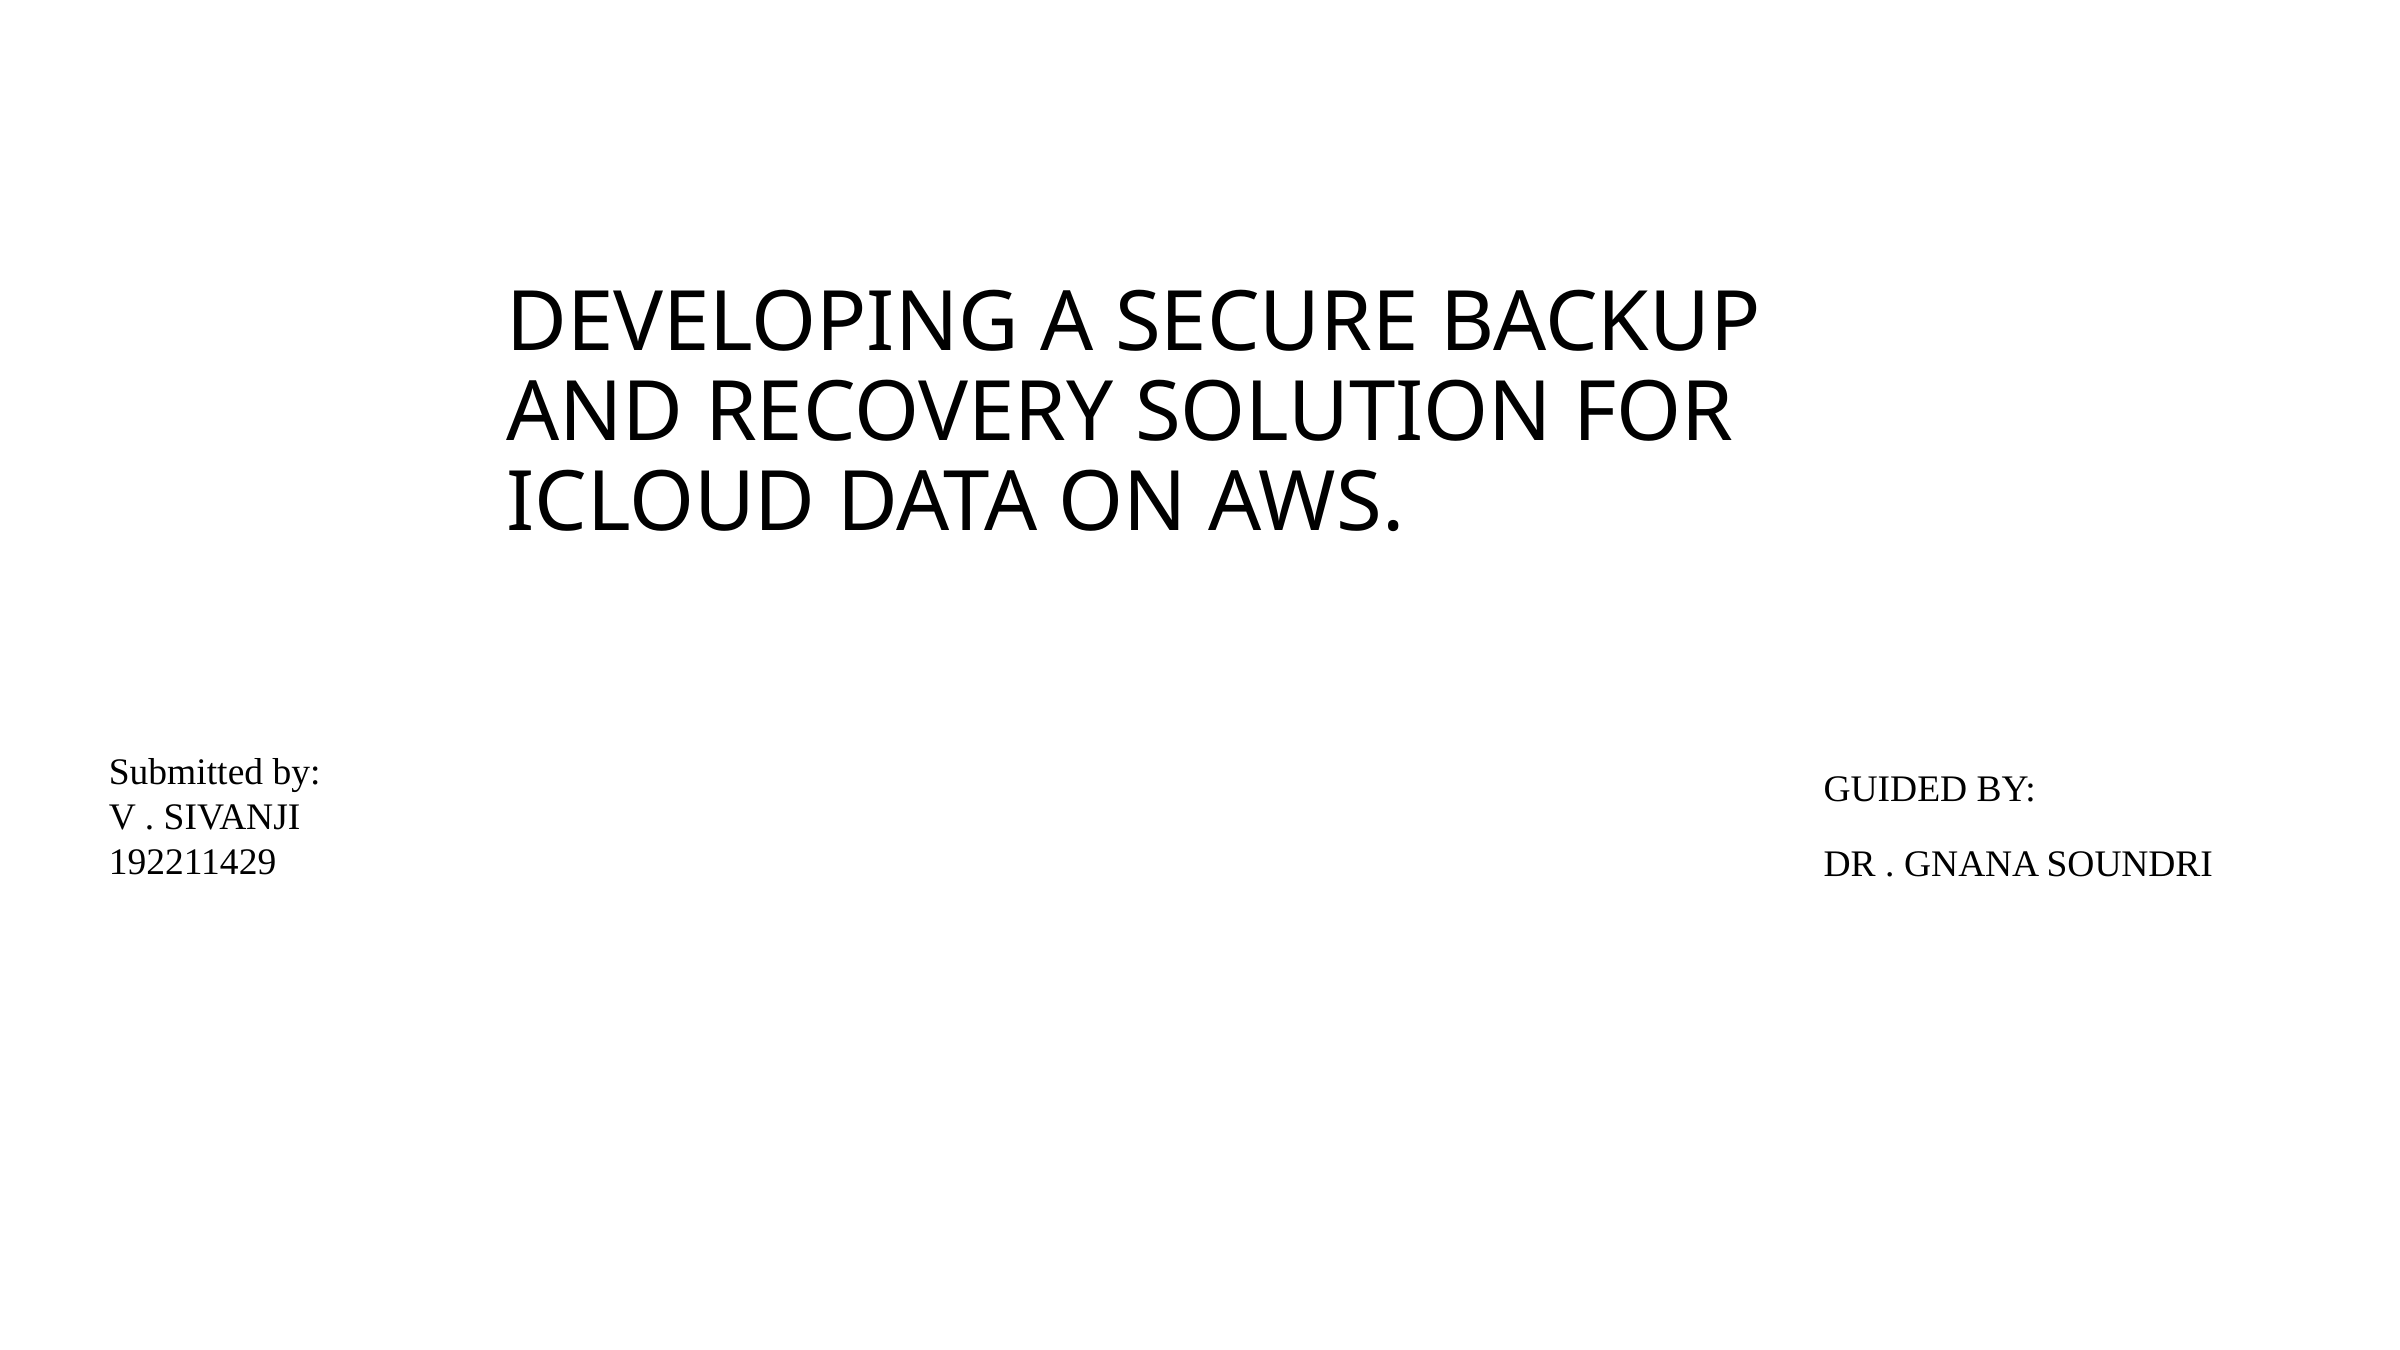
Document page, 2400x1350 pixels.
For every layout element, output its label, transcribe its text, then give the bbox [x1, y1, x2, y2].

text_box Submitted by: V . SIVANJI 192211429 [94, 739, 545, 890]
text_box Guided by: Dr . Gnana Soundri [1808, 739, 2356, 1163]
text_box Developing a Secure Backup and Recovery Solution for iCloud Data on AWS. [491, 131, 1909, 549]
